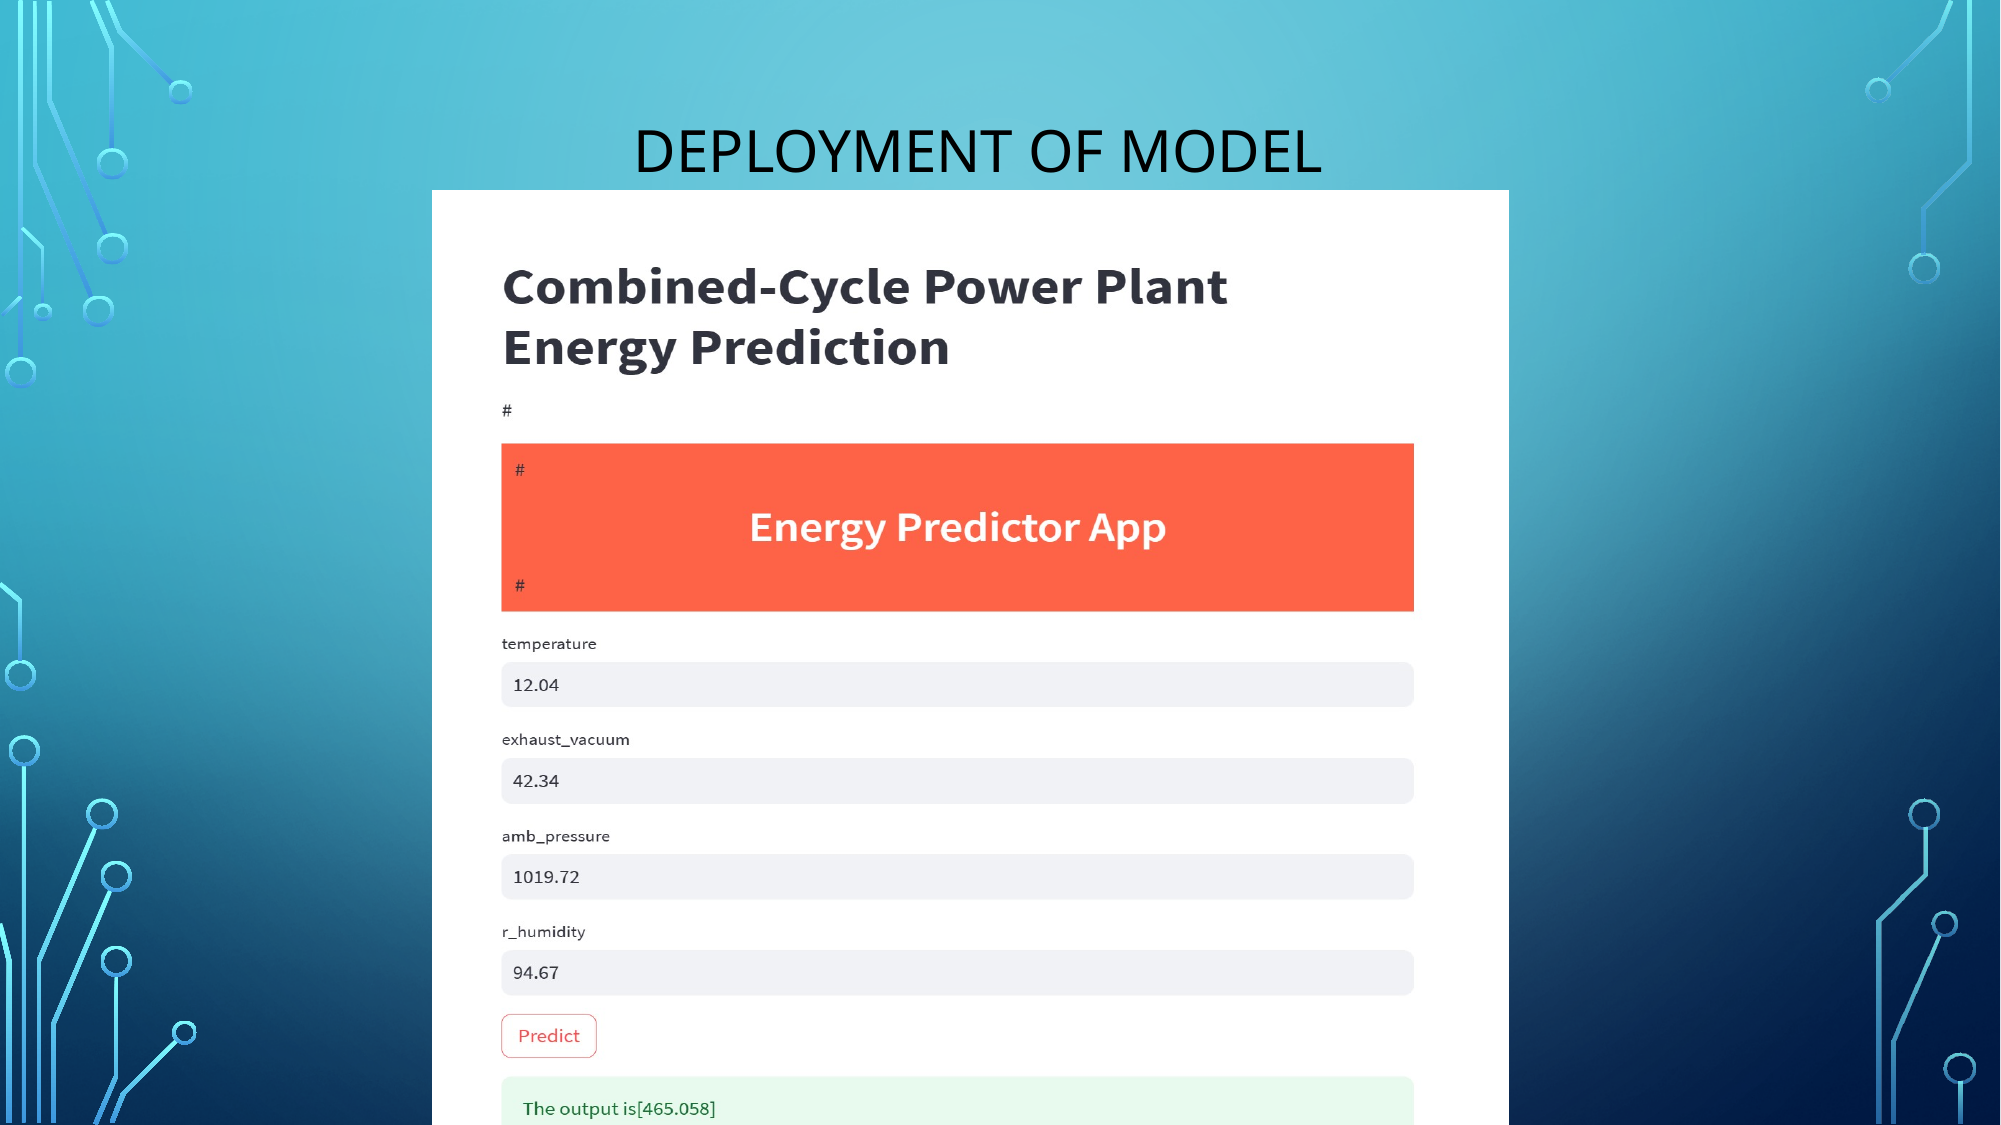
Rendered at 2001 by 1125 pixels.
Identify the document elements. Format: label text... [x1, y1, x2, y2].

picture [432, 190, 1510, 1125]
title Deployment of Model [166, 32, 1792, 275]
